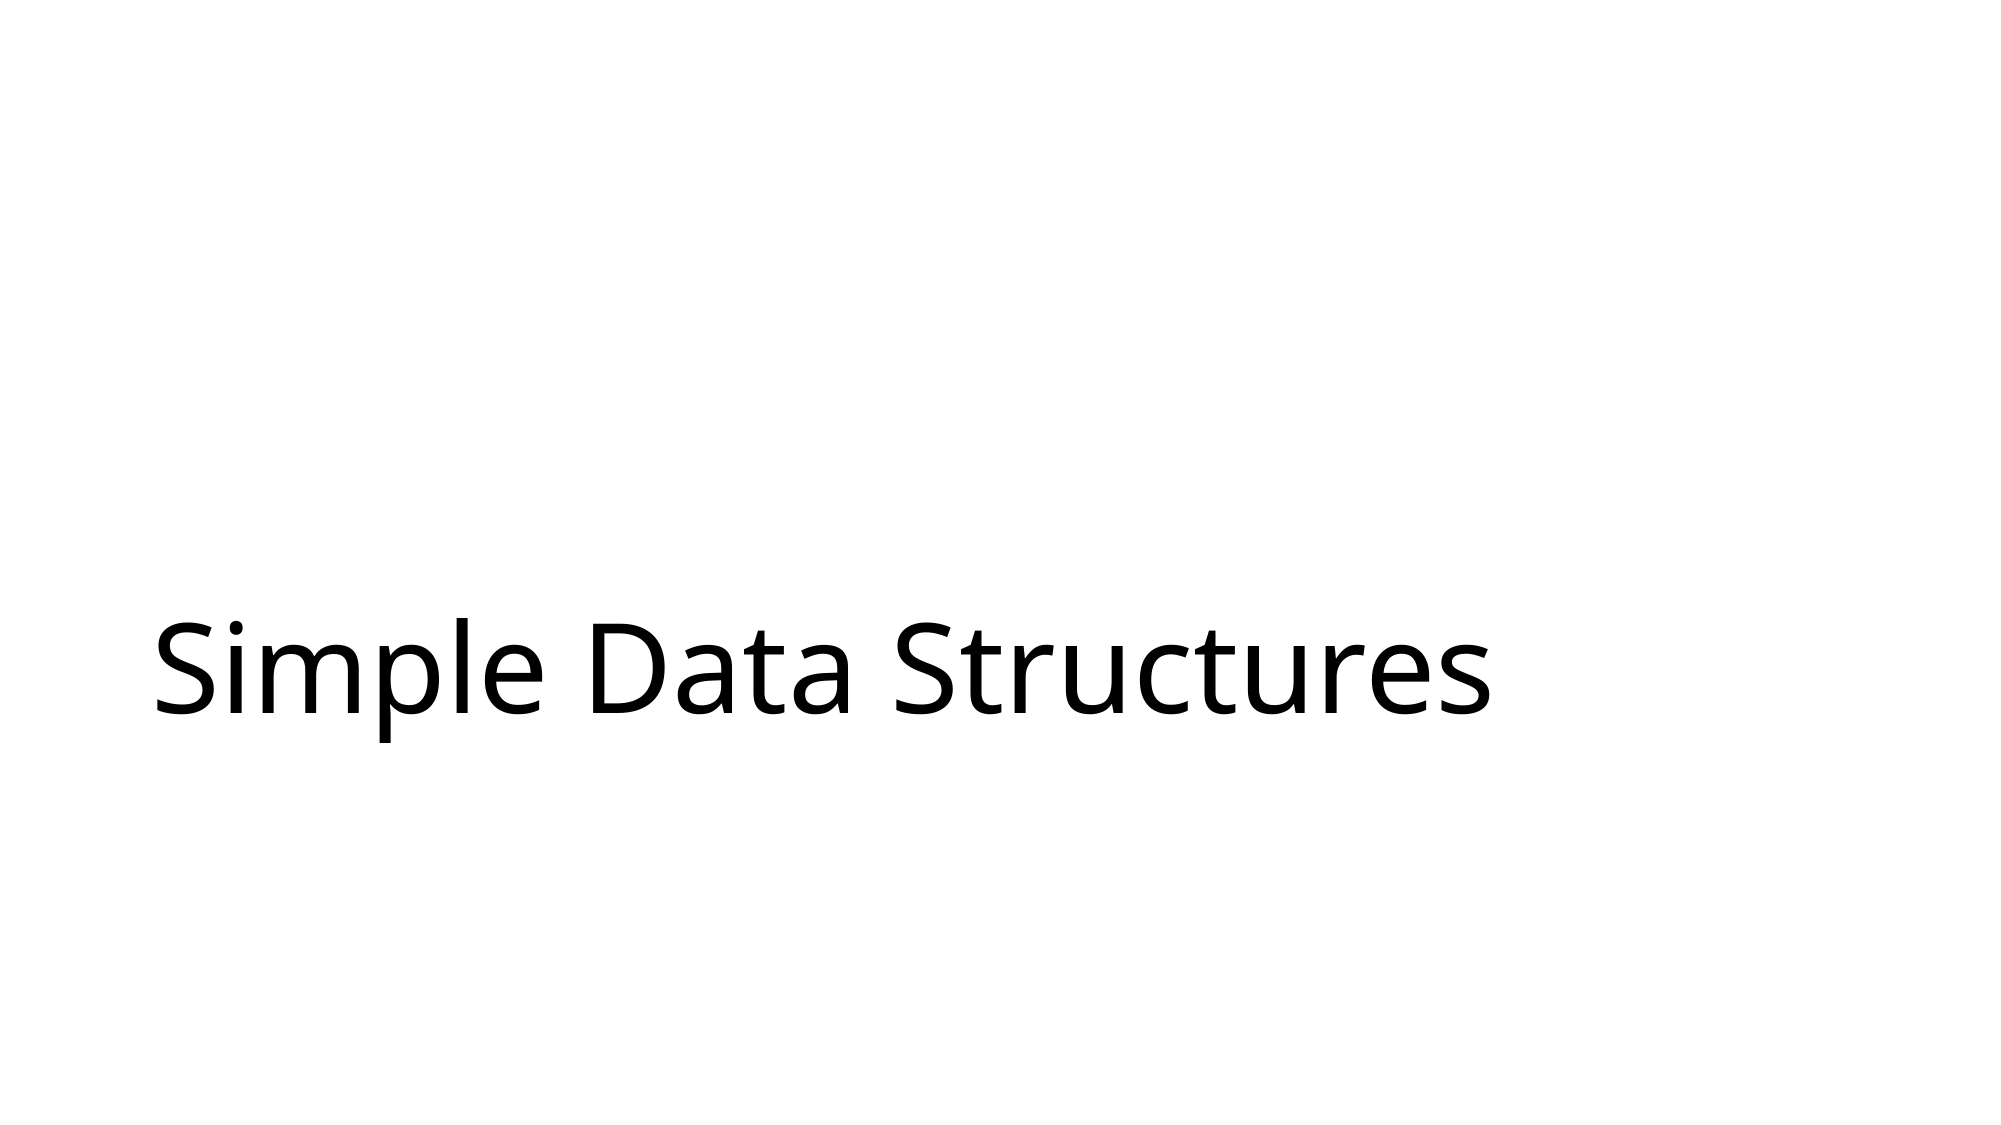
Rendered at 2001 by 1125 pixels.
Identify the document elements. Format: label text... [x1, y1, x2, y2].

title Simple Data Structures [136, 280, 1862, 749]
